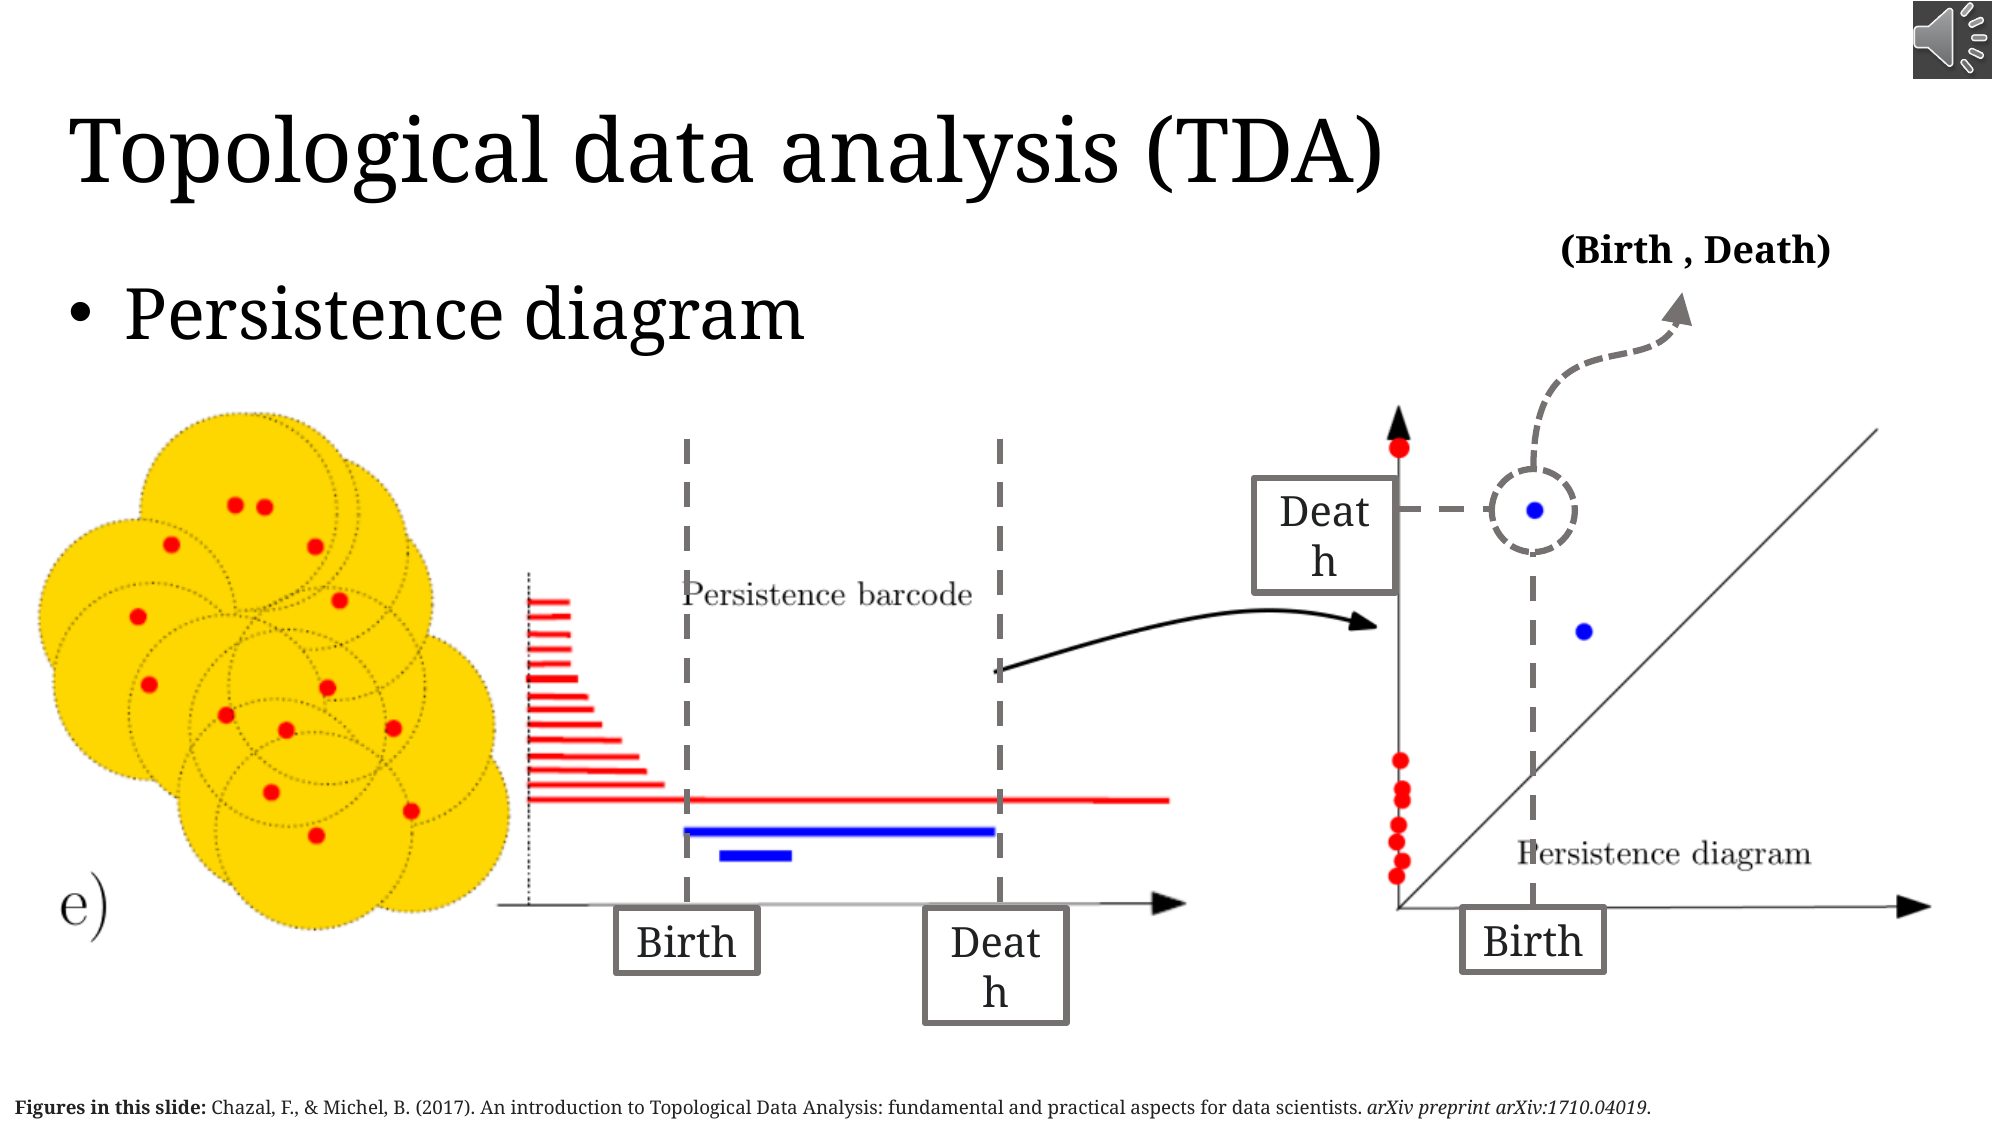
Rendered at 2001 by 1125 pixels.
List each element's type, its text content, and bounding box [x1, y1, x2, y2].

subtitle Persistence diagram [53, 261, 1568, 366]
picture [0, 366, 1996, 999]
text_box Figures in this slide: Chazal, F., & Michel, B. (2017). An introduction to Topological Data Analysis: fundamental and practical aspects for data scientists. arXiv preprint arXiv:1710.04019. [0, 1088, 1996, 1125]
picture [1912, 0, 1993, 80]
title Topological data analysis (TDA) [53, 96, 1462, 209]
text_box (Birth , Death) [1560, 225, 1833, 271]
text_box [1519, 306, 1697, 456]
text_box Death [924, 999, 1067, 1024]
